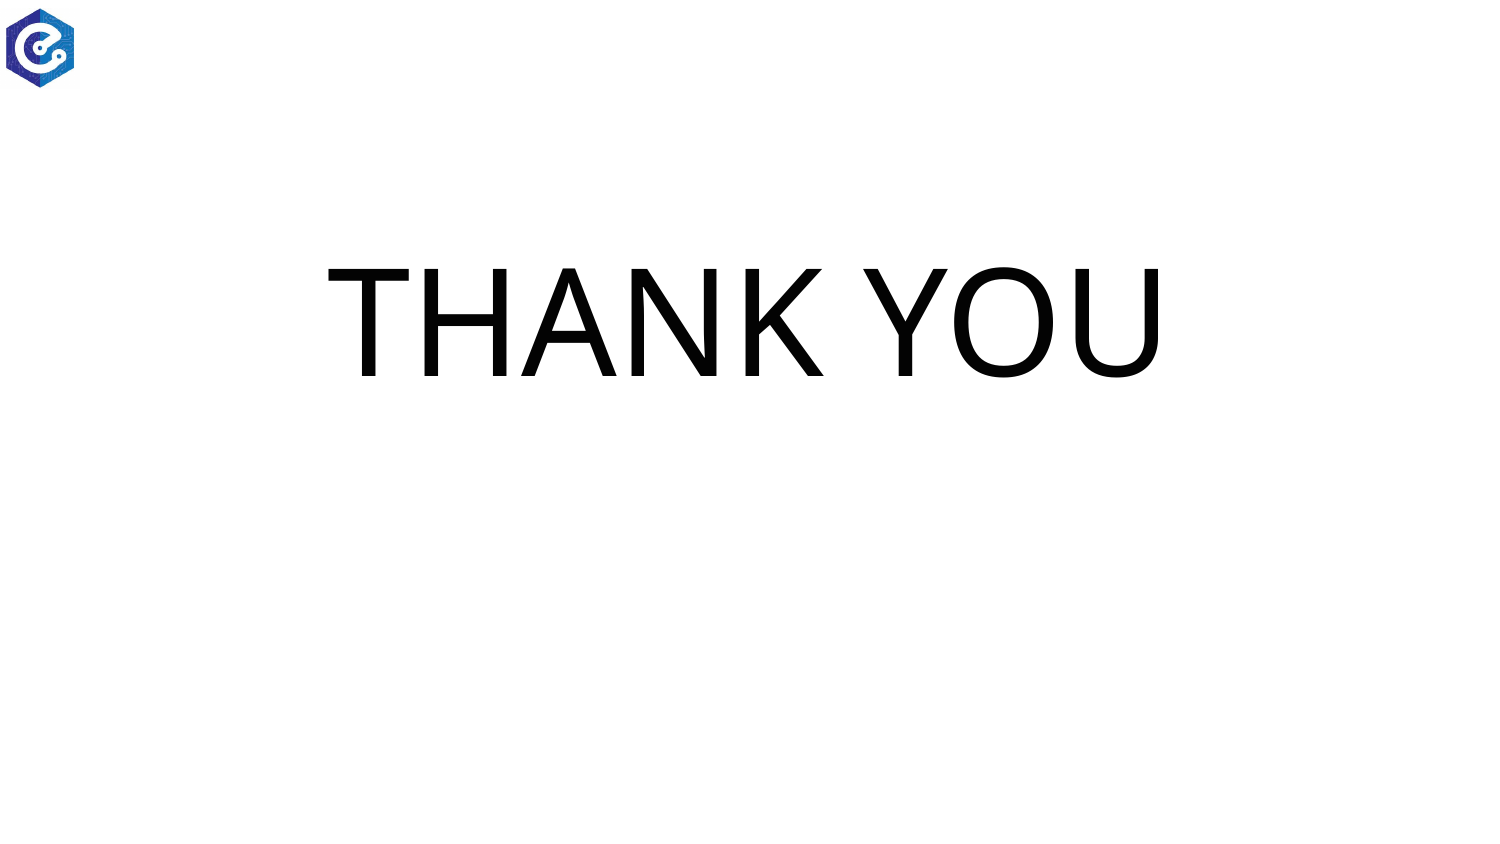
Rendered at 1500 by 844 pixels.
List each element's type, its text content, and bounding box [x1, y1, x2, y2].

picture [0, 8, 80, 89]
text_box THANK YOU [234, 0, 1266, 422]
